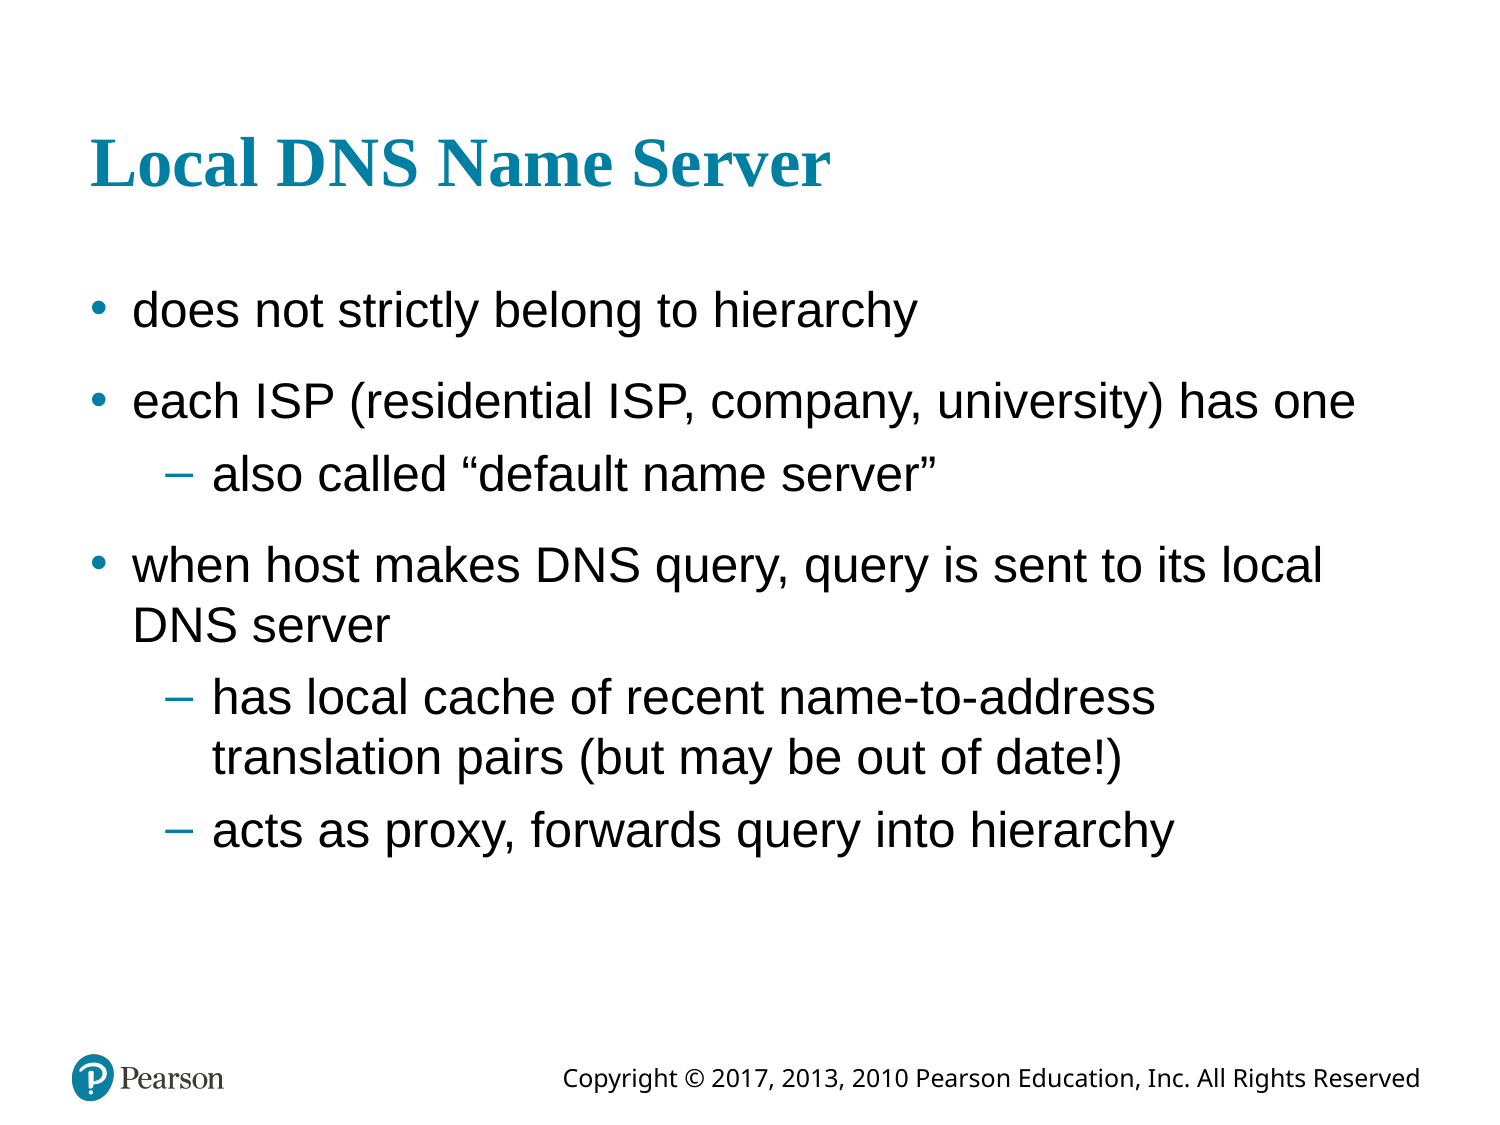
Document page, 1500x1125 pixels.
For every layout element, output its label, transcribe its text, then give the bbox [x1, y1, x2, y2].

picture [80, 1063, 106, 1088]
picture [98, 1054, 224, 1101]
picture [72, 1087, 83, 1101]
list does not strictly belong to hierarchy each I S P (residential I S P, company, university) has one also called “default name server” when host makes D N S query, query is sent to its local D N S server has local cache of recent name-to-address translation pairs (but may be out of date!) acts as proxy, forwards query into hierarchy [75, 262, 1377, 935]
picture [72, 1054, 88, 1070]
title Local D N S Name Server [75, 35, 1425, 216]
